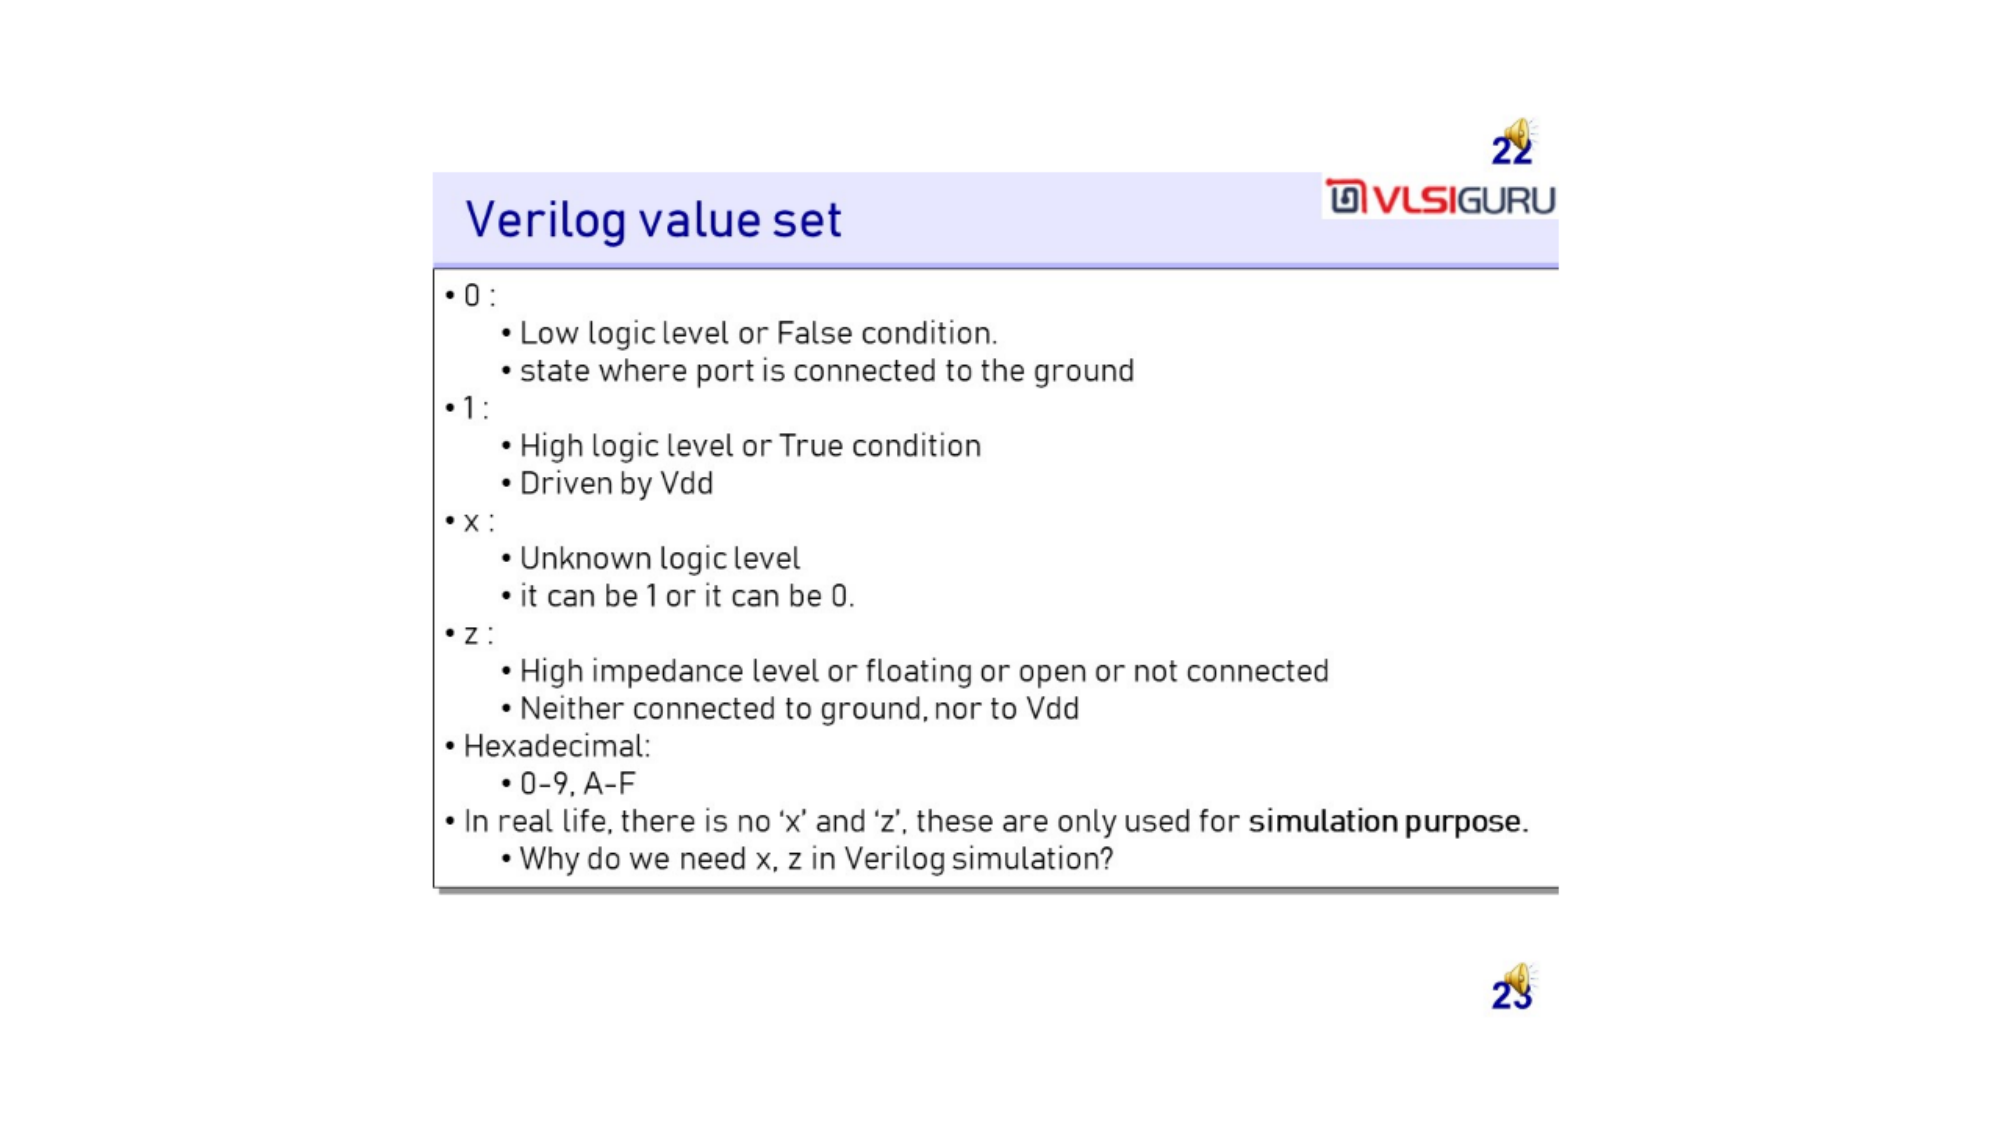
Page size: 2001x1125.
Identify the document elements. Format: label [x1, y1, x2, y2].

picture [394, 88, 1606, 1036]
